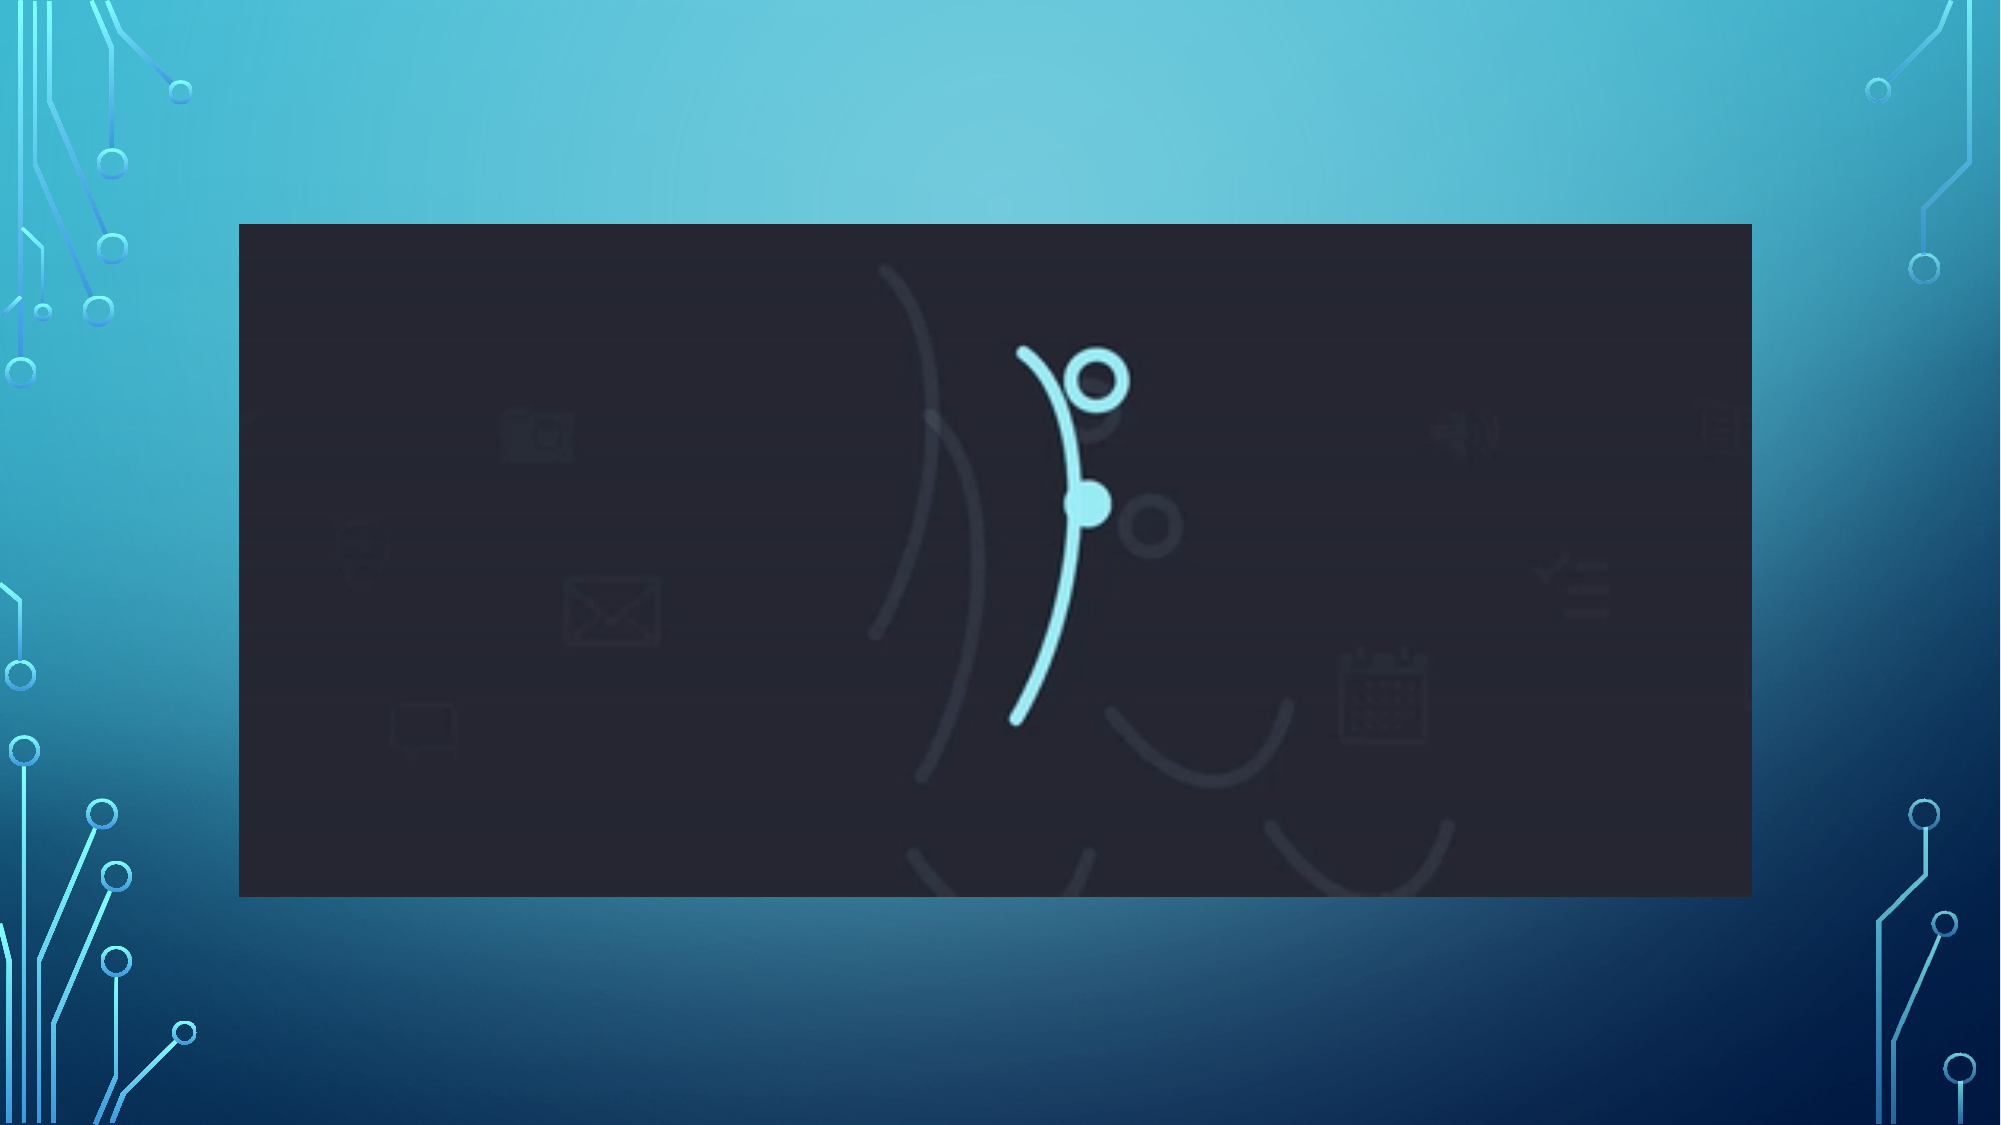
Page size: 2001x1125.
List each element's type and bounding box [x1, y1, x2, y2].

picture [239, 224, 1753, 897]
